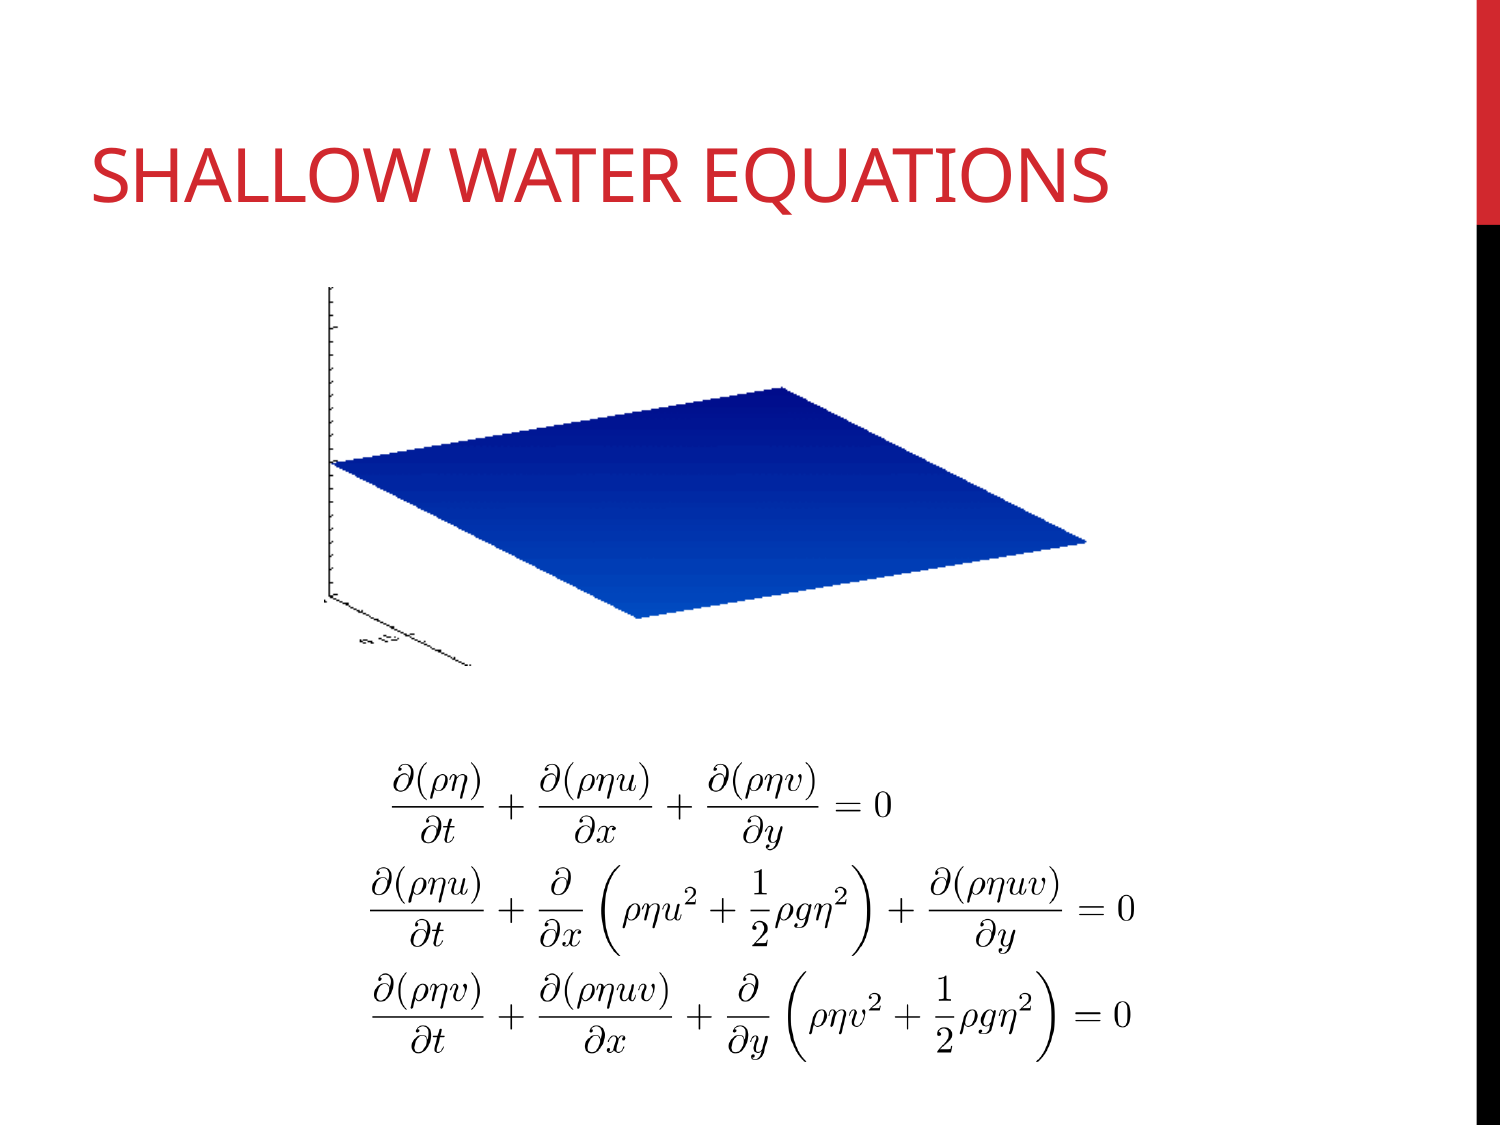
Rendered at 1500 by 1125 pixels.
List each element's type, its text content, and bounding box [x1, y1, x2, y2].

title Shallow Water Equations [75, 25, 1425, 225]
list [324, 286, 1093, 667]
picture [370, 761, 1134, 1062]
